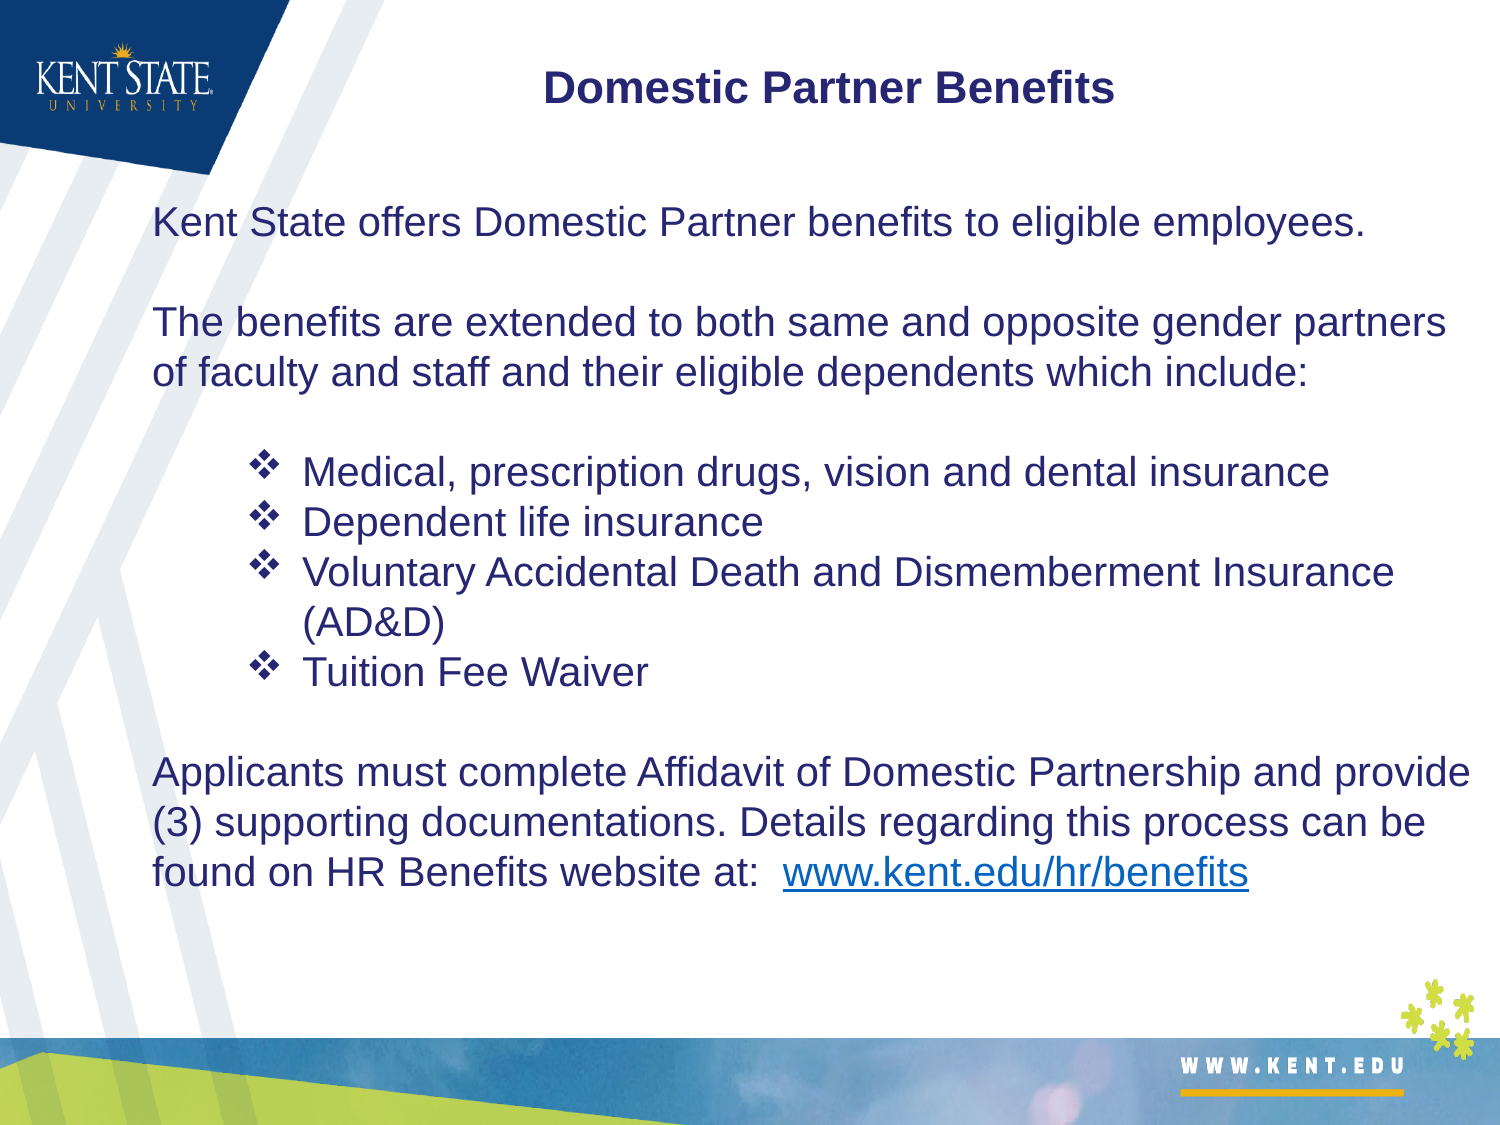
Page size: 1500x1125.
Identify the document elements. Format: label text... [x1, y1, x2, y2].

text_box Domestic Partner Benefits [204, 50, 1455, 120]
text_box Kent State offers Domestic Partner benefits to eligible employees. The benefits are extended to both same and opposite gender partners of faculty and staff and their eligible dependents which include: Medical, prescription drugs, vision and dental insurance Dependent life insurance Voluntary Accidental Death and Dismemberment Insurance (AD&D) Tuition Fee Waiver Applicants must complete Affidavit of Domestic Partnership and provide (3) supporting documentations. Details regarding this process can be found on HR Benefits website at: www.kent.edu/hr/benefits [137, 187, 1494, 903]
picture [0, 0, 1500, 1125]
